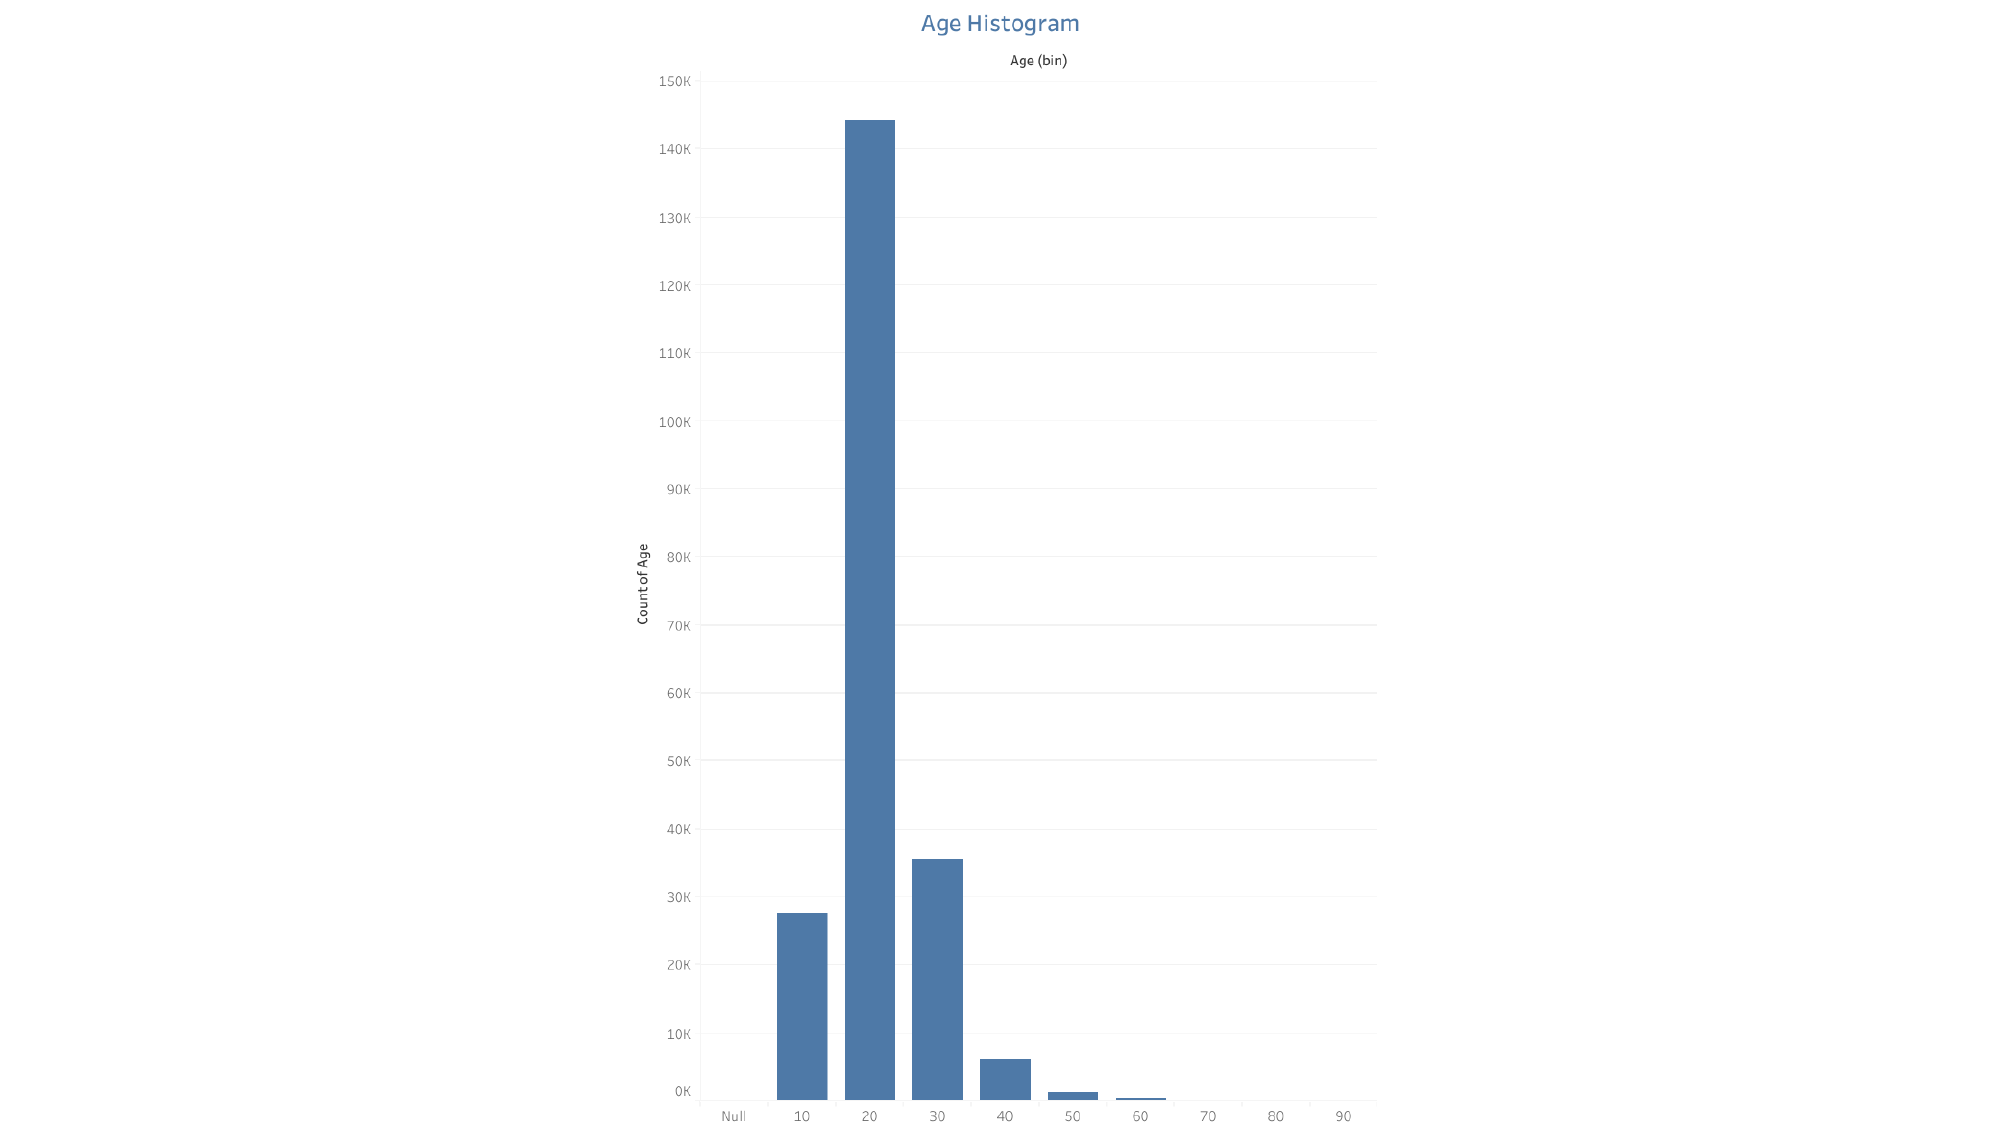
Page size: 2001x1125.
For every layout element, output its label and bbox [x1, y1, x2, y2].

picture [623, 0, 1377, 1125]
